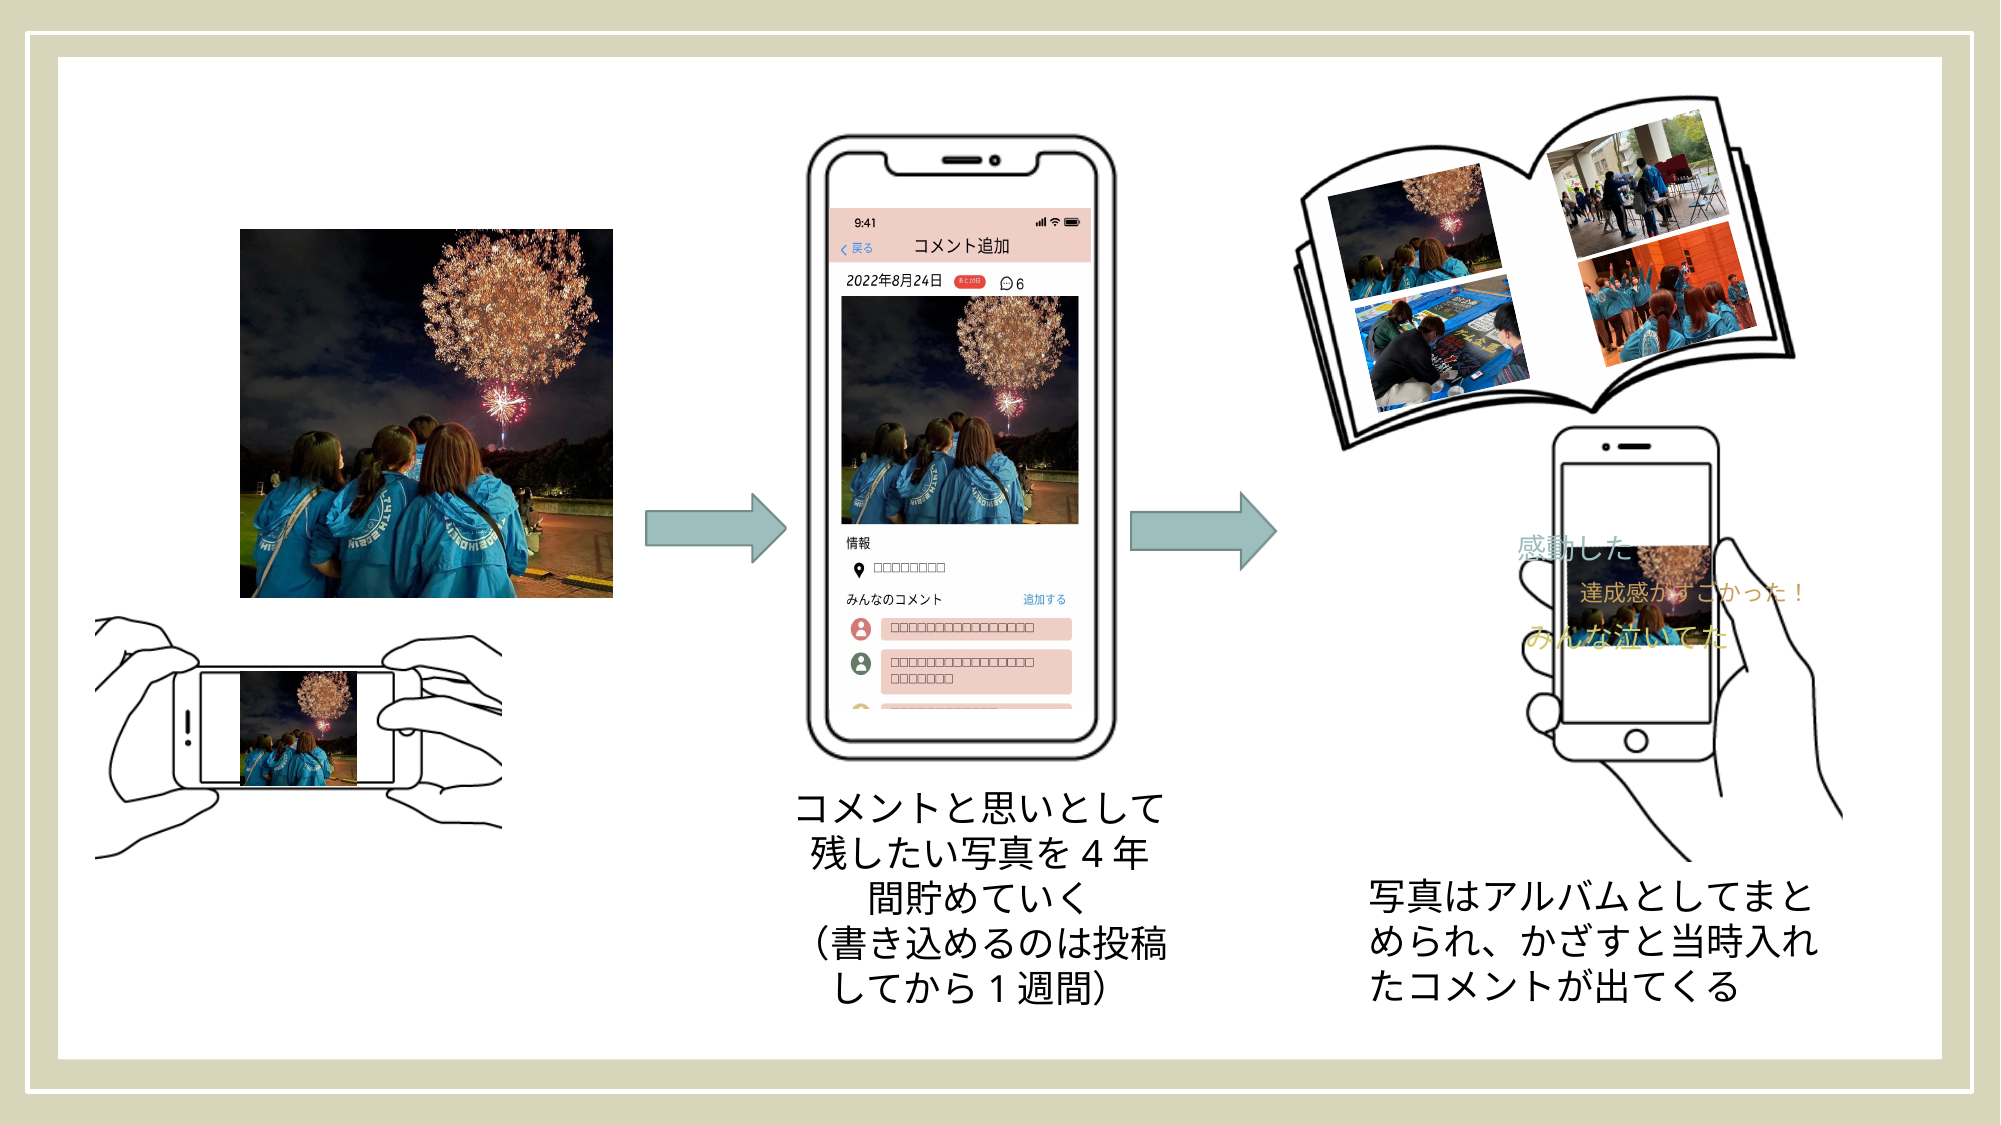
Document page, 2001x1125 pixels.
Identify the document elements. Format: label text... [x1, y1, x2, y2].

text_box [26, 32, 1973, 1093]
picture [1263, 69, 1843, 862]
text_box 感動した [1502, 522, 1510, 573]
text_box 写真はアルバムとしてまとめられ、かざすと当時入れたコメントが出てくる [1354, 865, 1859, 1016]
text_box [645, 492, 786, 564]
picture [95, 229, 613, 949]
picture [786, 127, 1278, 769]
text_box コメントと思いとして残したい写真を4年間貯めていく （書き込めるのは投稿してから1週間） [776, 777, 1183, 1018]
